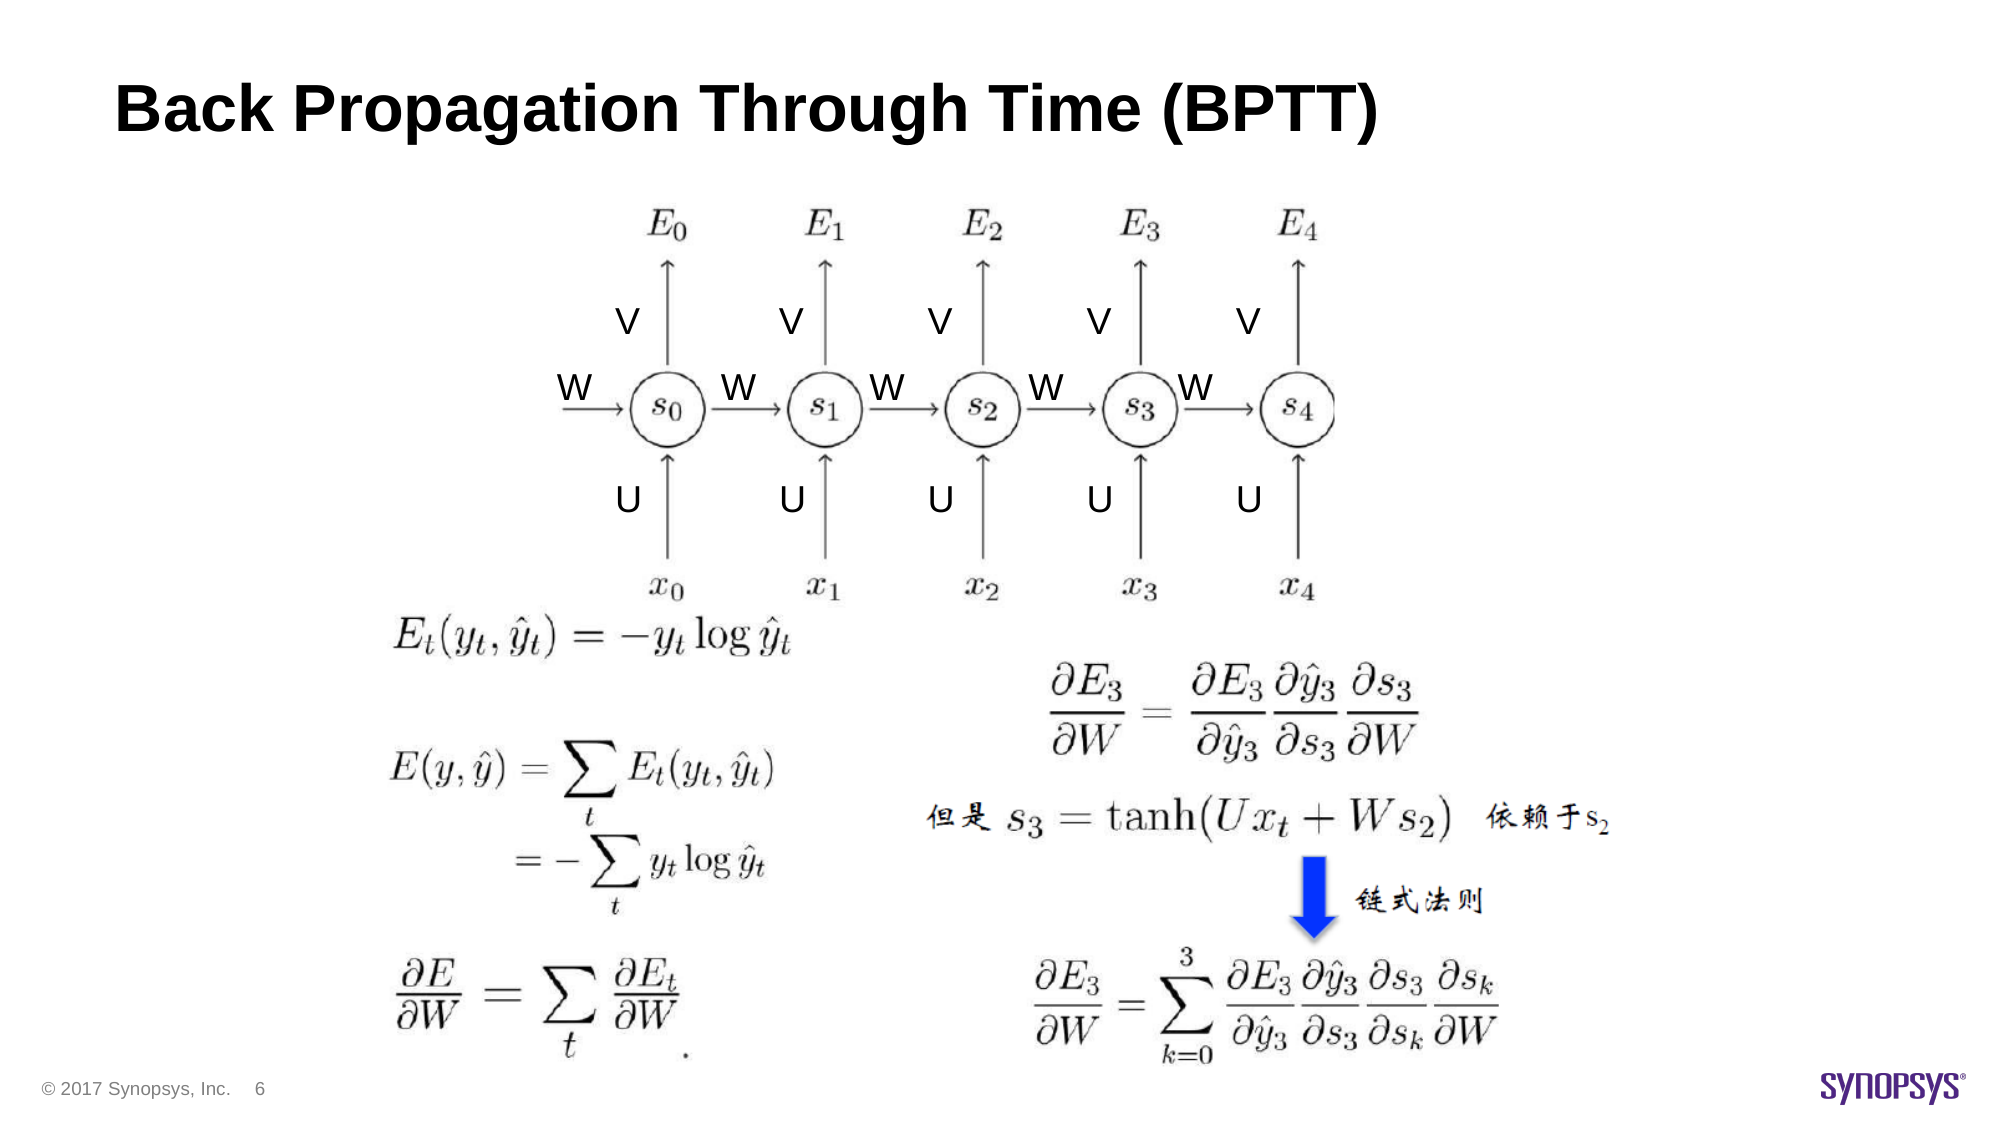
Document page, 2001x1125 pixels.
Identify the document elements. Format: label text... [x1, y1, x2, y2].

title Back Propagation Through Time (BPTT) [99, 11, 2000, 199]
picture [1821, 1073, 1966, 1109]
picture [253, 198, 1652, 1069]
